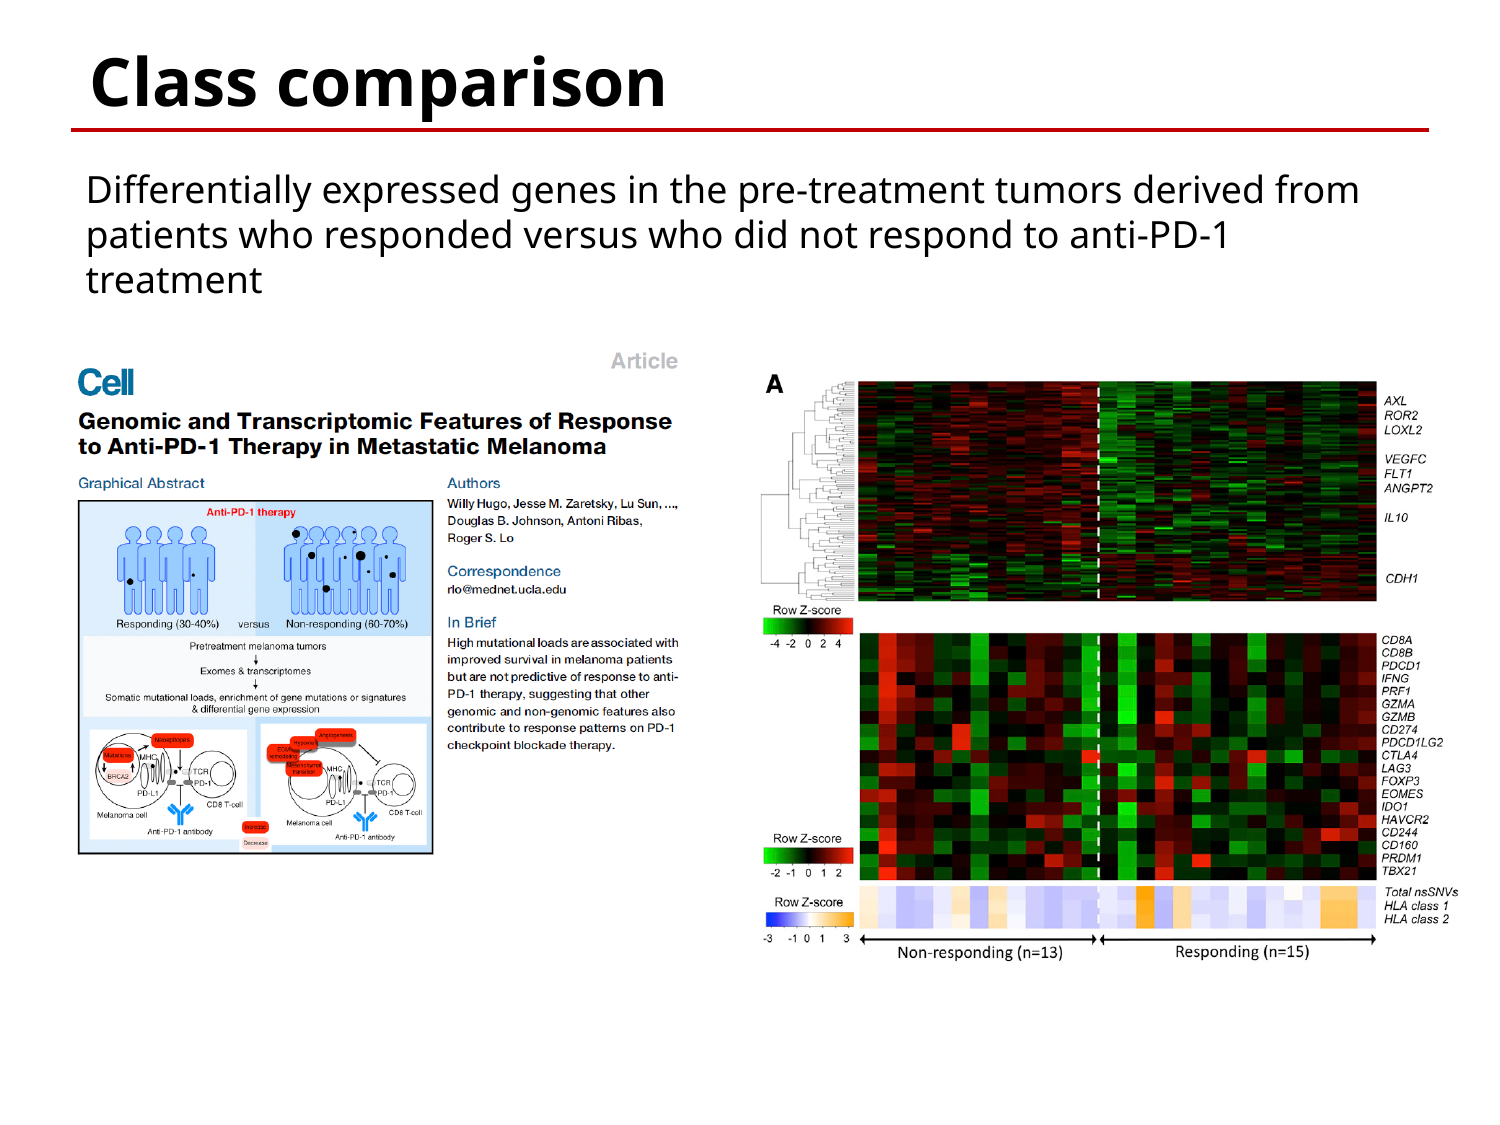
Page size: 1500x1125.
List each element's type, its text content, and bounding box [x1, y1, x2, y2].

text_box Differentially expressed genes in the pre-treatment tumors derived from patients who responded versus who did not respond to anti-PD-1 treatment [70, 159, 1430, 309]
picture [56, 337, 711, 863]
text_box Class comparison [74, 32, 1425, 126]
picture [759, 362, 1468, 971]
